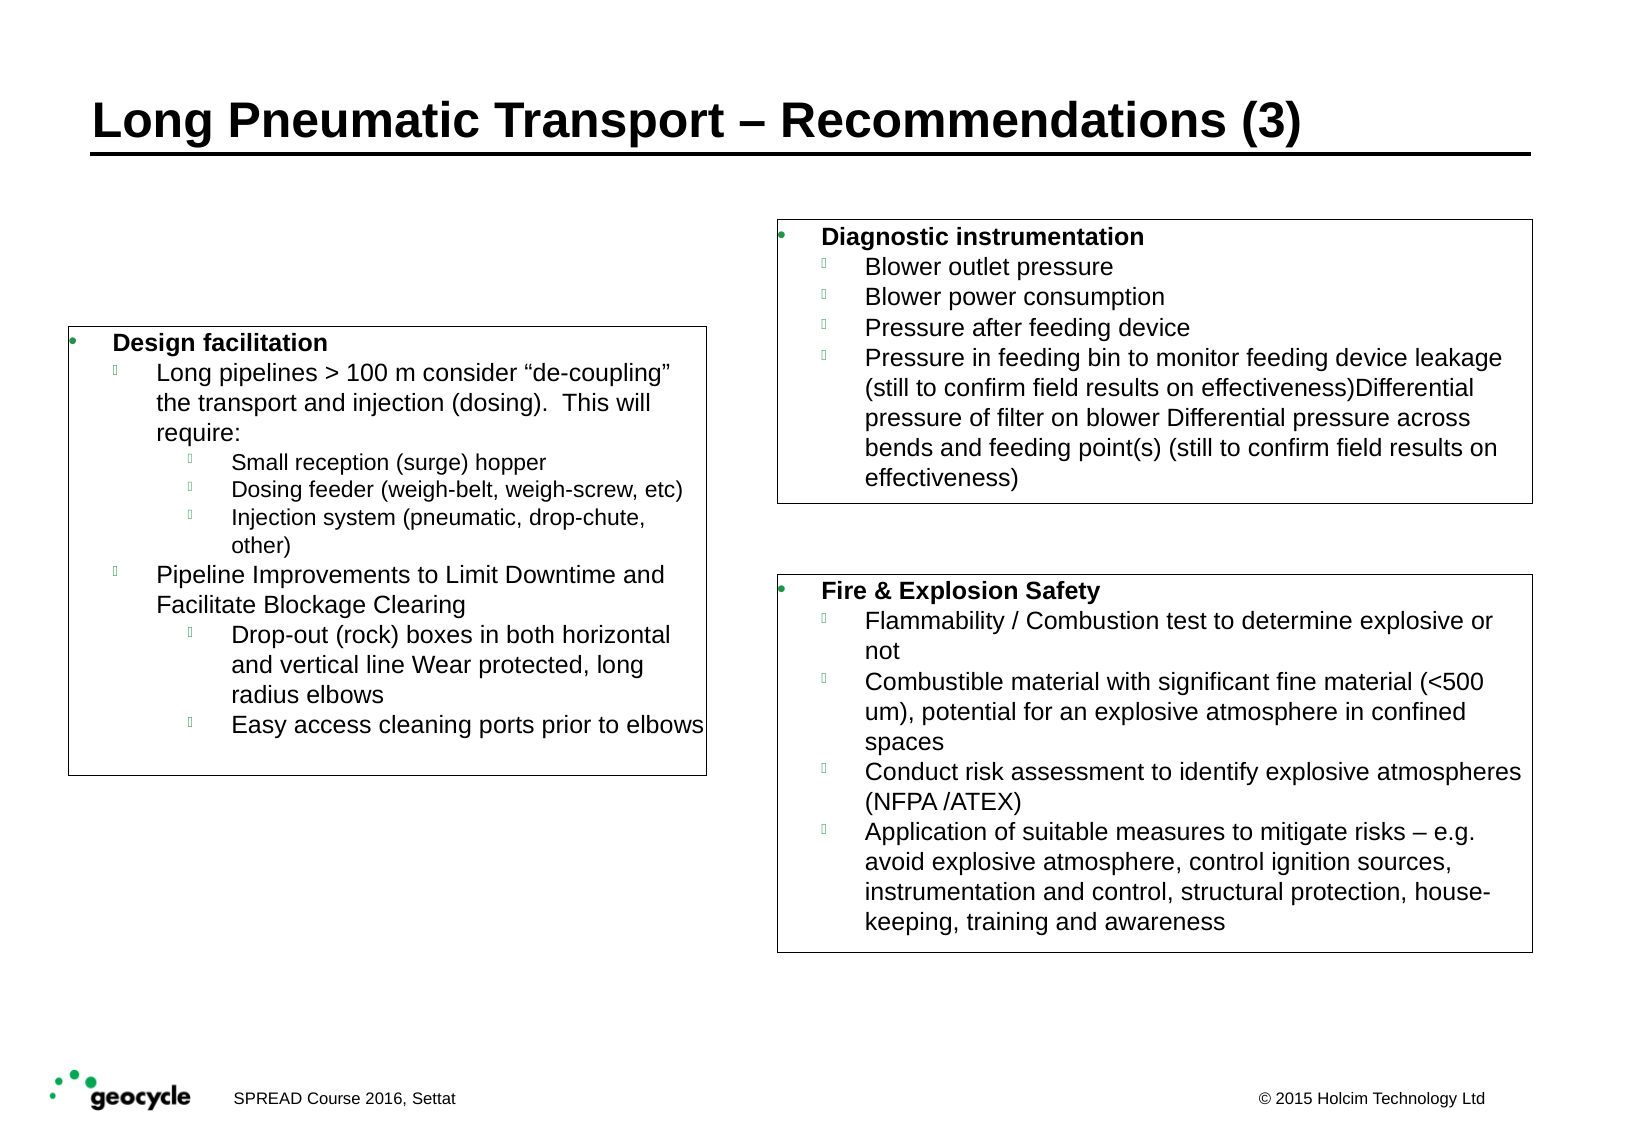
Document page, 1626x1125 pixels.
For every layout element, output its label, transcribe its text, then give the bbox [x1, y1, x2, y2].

text_box Fire & Explosion Safety Flammability / Combustion test to determine explosive or not Combustible material with significant fine material (<500 um), potential for an explosive atmosphere in confined spaces Conduct risk assessment to identify explosive atmospheres (NFPA /ATEX) Application of suitable measures to mitigate risks – e.g. avoid explosive atmosphere, control ignition sources, instrumentation and control, structural protection, house-keeping, training and awareness [777, 574, 1533, 953]
picture [49, 1069, 191, 1111]
footer SPREAD Course 2016, Settat [233, 1087, 813, 1109]
title Long Pneumatic Transport – Recommendations (3) [91, 19, 1532, 149]
text_box Diagnostic instrumentation Blower outlet pressure Blower power consumption Pressure after feeding device Pressure in feeding bin to monitor feeding device leakage (still to confirm field results on effectiveness)Differential pressure of filter on blower Differential pressure across bends and feeding point(s) (still to confirm field results on effectiveness) [777, 219, 1533, 504]
text_box Design facilitation Long pipelines > 100 m consider “de-coupling” the transport and injection (dosing). This will require: Small reception (surge) hopper Dosing feeder (weigh-belt, weigh-screw, etc) Injection system (pneumatic, drop-chute, other) Pipeline Improvements to Limit Downtime and Facilitate Blockage Clearing Drop-out (rock) boxes in both horizontal and vertical line Wear protected, long radius elbows Easy access cleaning ports prior to elbows [68, 326, 707, 776]
